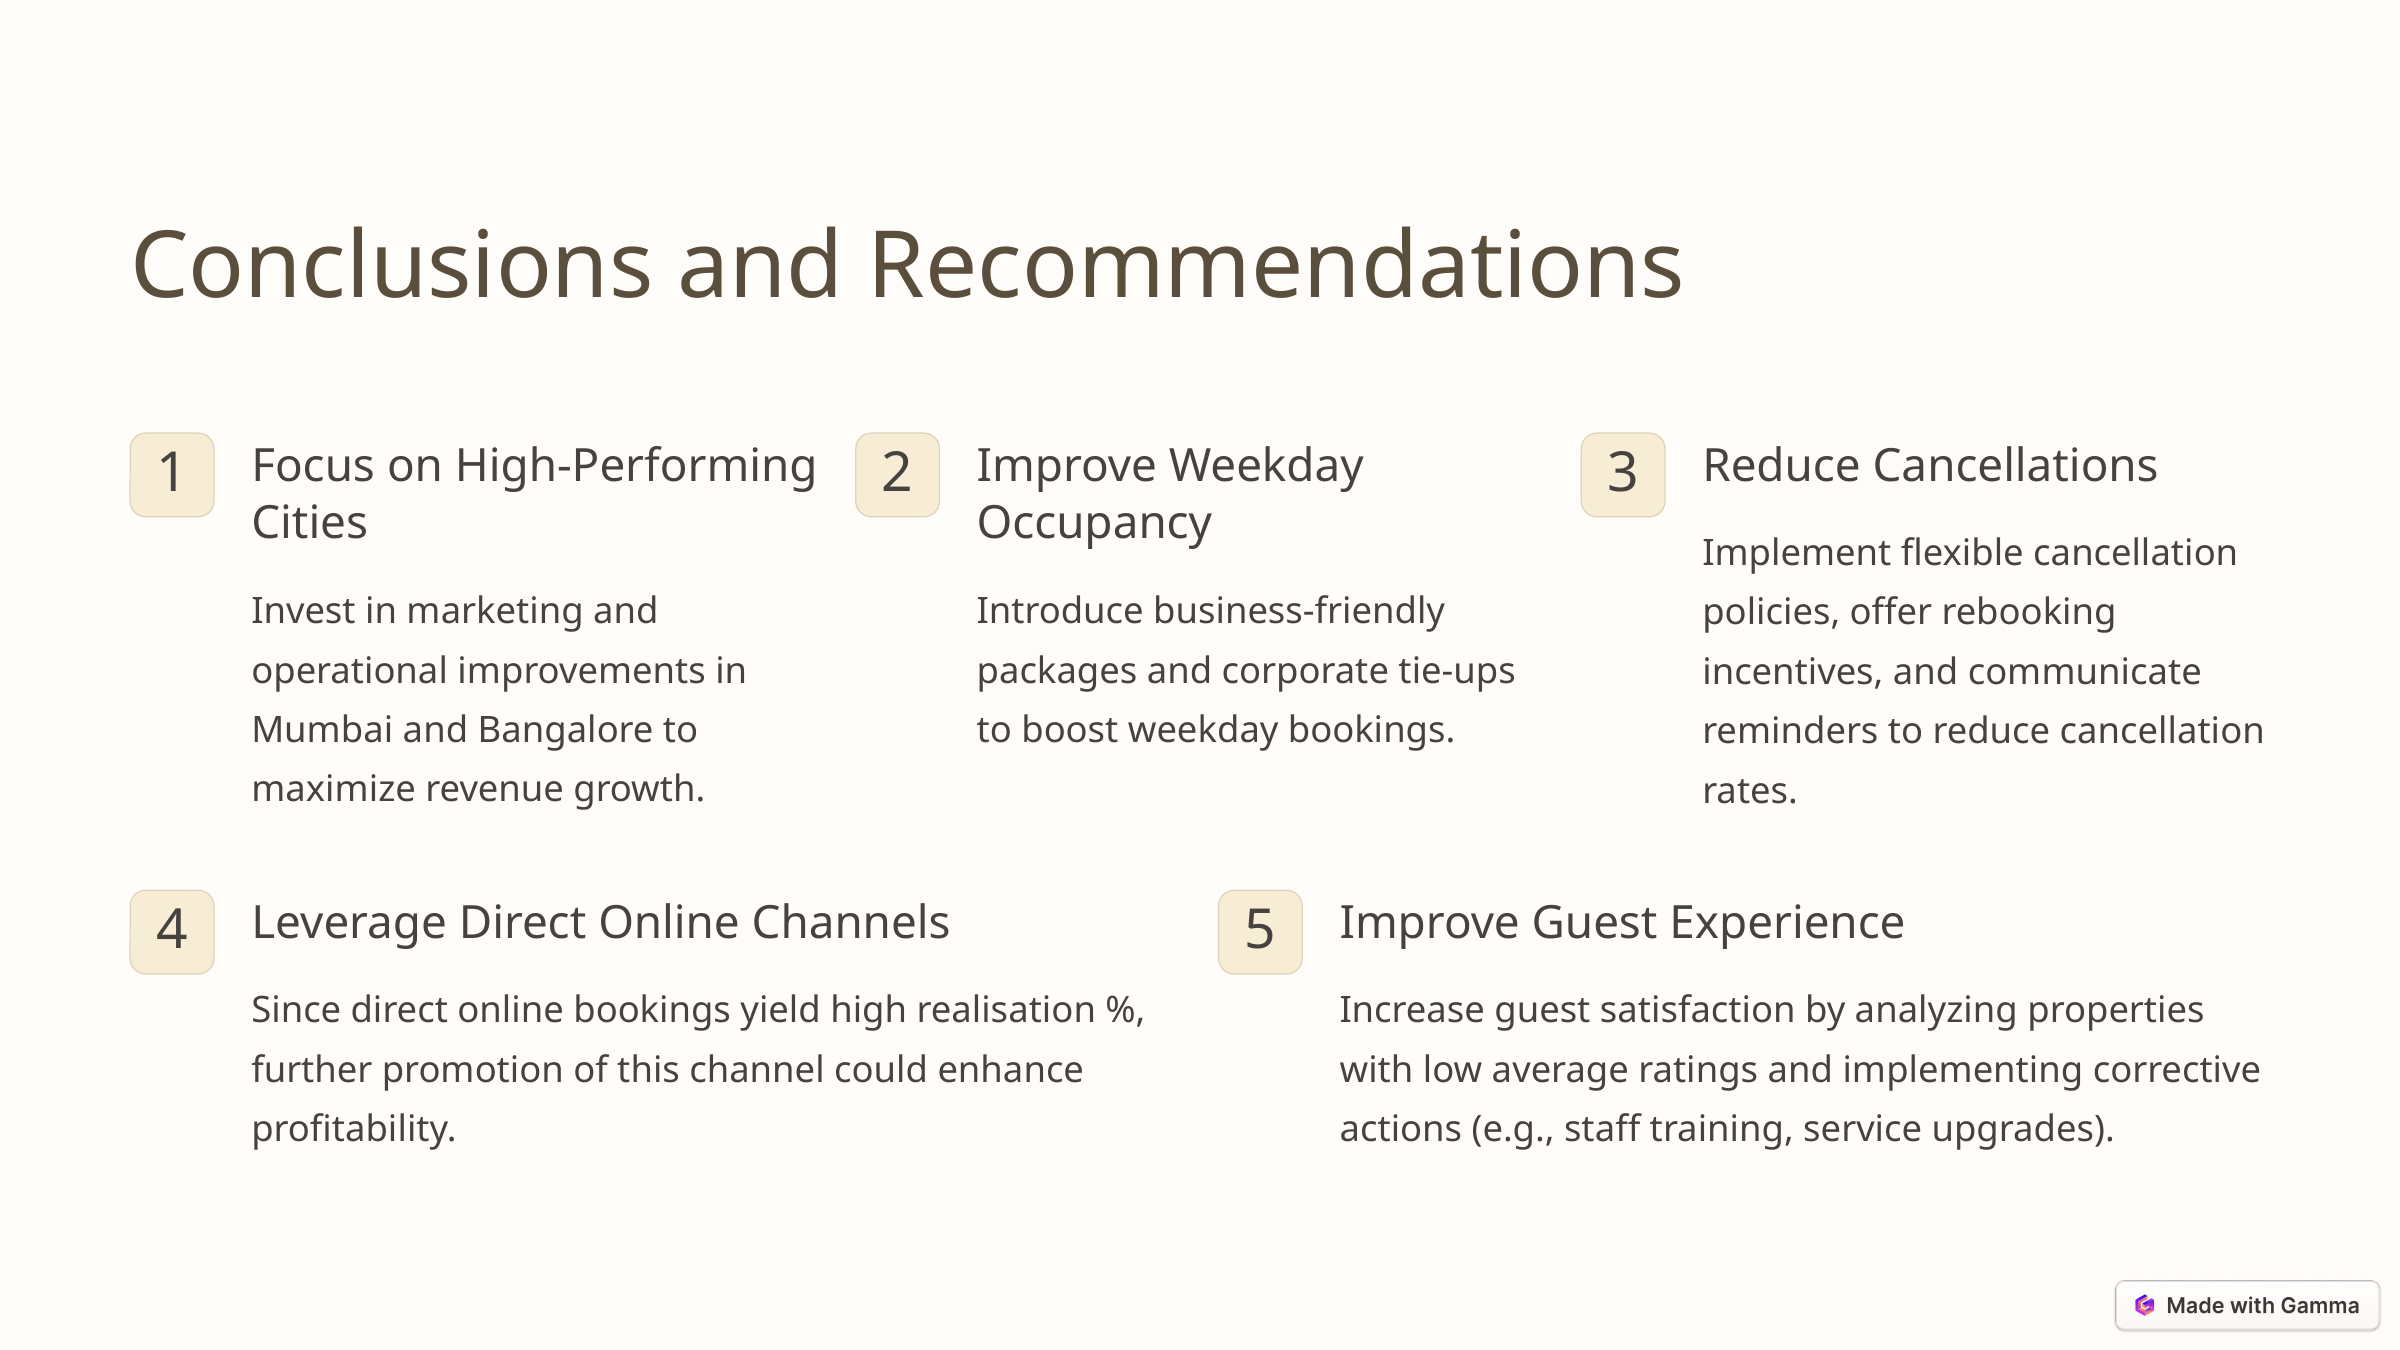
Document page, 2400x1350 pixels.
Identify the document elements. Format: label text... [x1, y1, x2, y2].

text_box 5 [1244, 904, 1277, 961]
text_box Focus on High-Performing Cities [251, 433, 819, 550]
text_box Improve Weekday Occupancy [976, 433, 1545, 550]
text_box Reduce Cancellations [1702, 433, 2213, 492]
text_box Since direct online bookings yield high realisation %, further promotion of this channel could enhance profitability. [251, 970, 1182, 1150]
text_box Invest in marketing and operational improvements in Mumbai and Bangalore to maximize revenue growth. [251, 571, 819, 810]
text_box 3 [1606, 447, 1641, 503]
text_box 1 [159, 447, 185, 503]
text_box Implement flexible cancellation policies, offer rebooking incentives, and communicate reminders to reduce cancellation rates. [1702, 513, 2270, 812]
text_box Increase guest satisfaction by analyzing properties with low average ratings and implementing corrective actions (e.g., staff training, service upgrades). [1339, 970, 2270, 1150]
text_box [130, 890, 214, 974]
picture [2106, 1271, 2389, 1339]
text_box [130, 433, 214, 517]
text_box Leverage Direct Online Channels [251, 890, 1043, 949]
text_box Improve Guest Experience [1339, 890, 1978, 949]
text_box Conclusions and Recommendations [130, 200, 1847, 317]
text_box 4 [155, 904, 189, 961]
text_box Introduce business-friendly packages and corporate tie-ups to boost weekday bookings. [976, 571, 1545, 751]
text_box [1581, 433, 1666, 517]
text_box 2 [880, 447, 915, 503]
text_box [855, 433, 940, 517]
text_box [1218, 890, 1303, 974]
